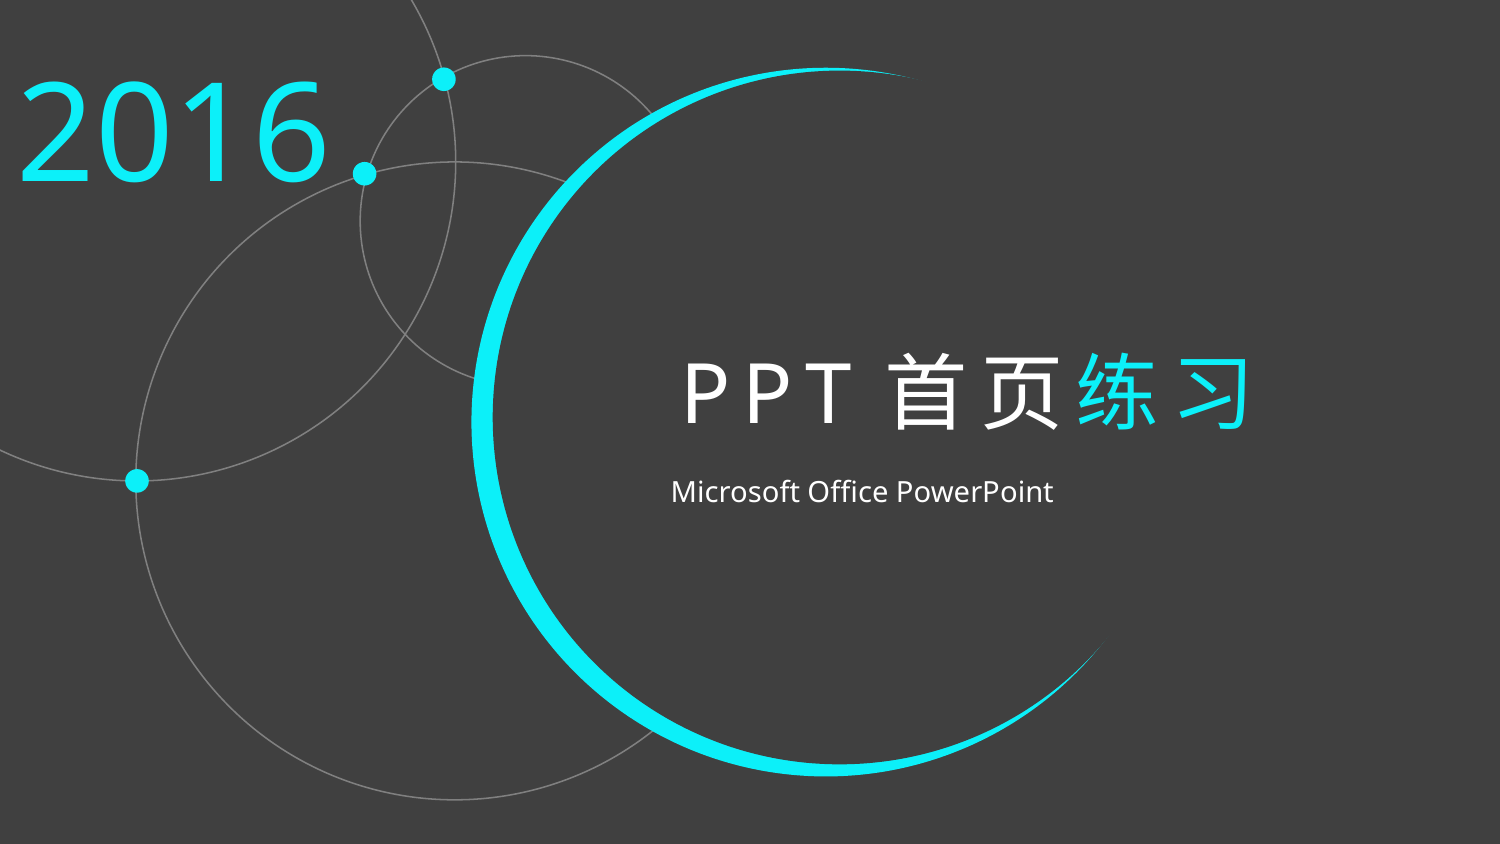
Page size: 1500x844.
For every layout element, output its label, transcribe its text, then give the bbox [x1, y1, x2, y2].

text_box [430, 65, 458, 94]
text_box [123, 466, 151, 495]
text_box PPT首页练习 [1189, 332, 1270, 448]
text_box [350, 159, 379, 188]
text_box 2016 [1, 36, 347, 217]
text_box [0, 0, 458, 483]
text_box [451, 53, 587, 160]
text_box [471, 66, 1185, 778]
text_box [133, 159, 552, 802]
